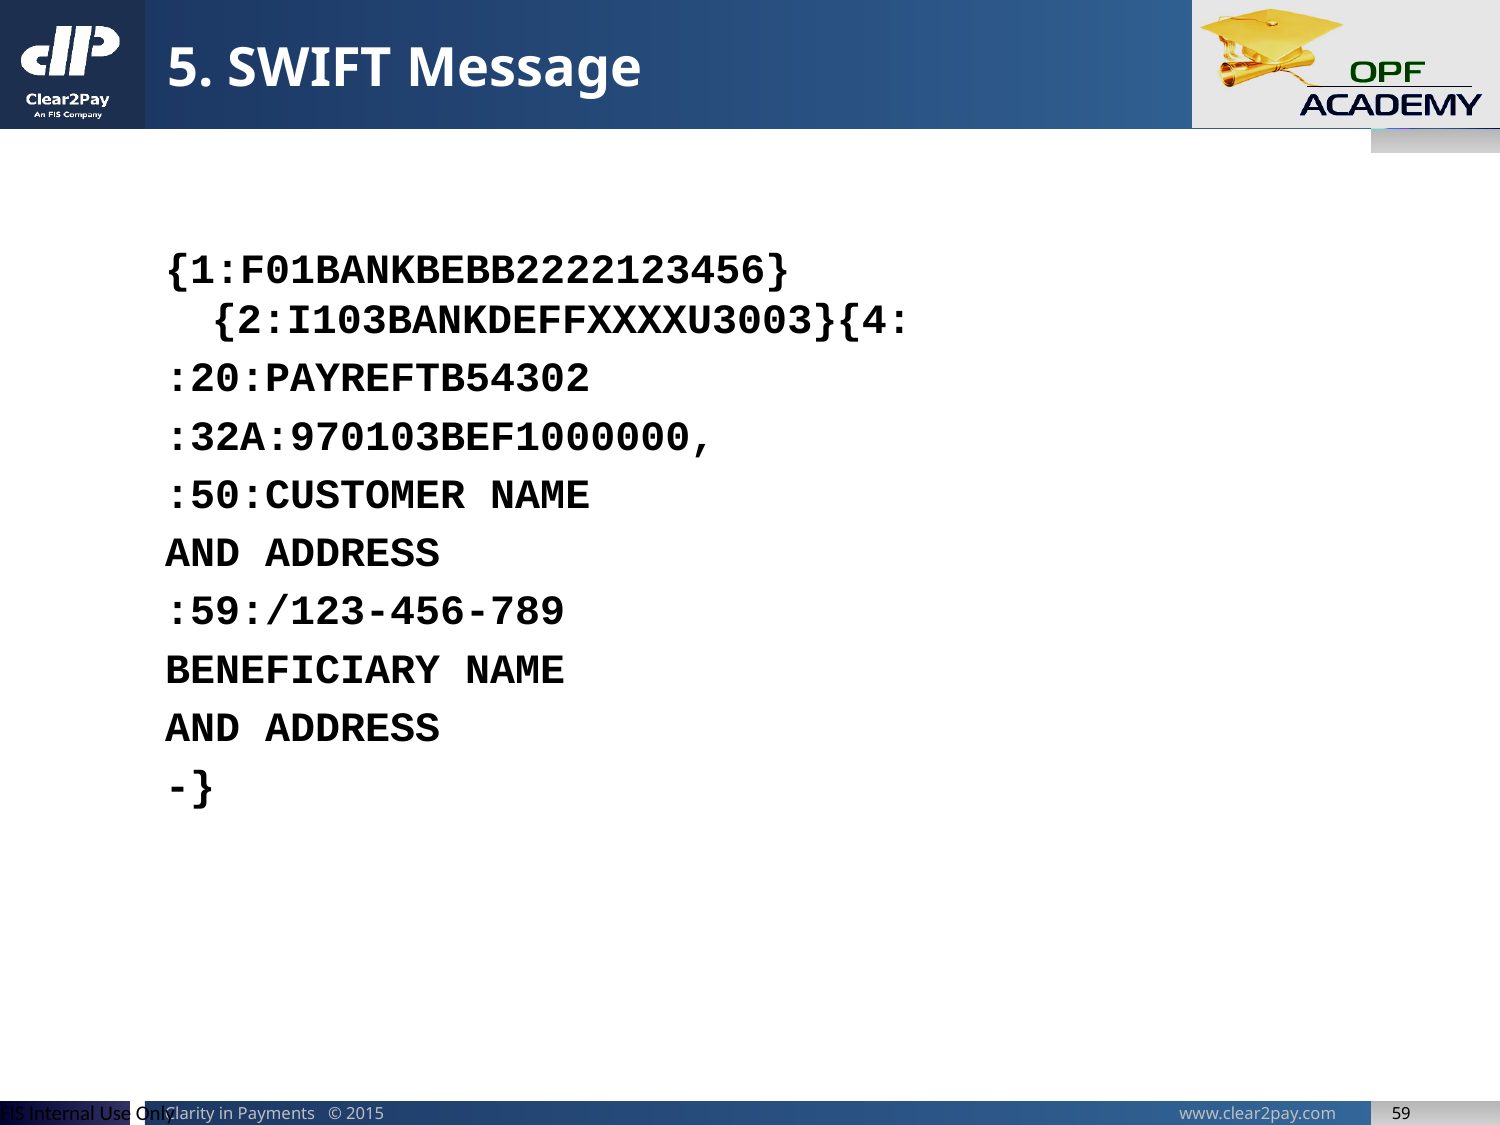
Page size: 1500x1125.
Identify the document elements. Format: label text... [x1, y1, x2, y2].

title 5. SWIFT Message [152, 0, 1372, 129]
list {1:F01BANKBEBB2222123456}{2:I103BANKDEFFXXXXU3003}{4: :20:PAYREFTB54302 :32A:970103BEF1000000, :50:CUSTOMER NAME AND ADDRESS :59:/123-456-789 BENEFICIARY NAME AND ADDRESS -} [75, 175, 1425, 1067]
picture [1372, 0, 1500, 129]
picture [0, 0, 145, 129]
